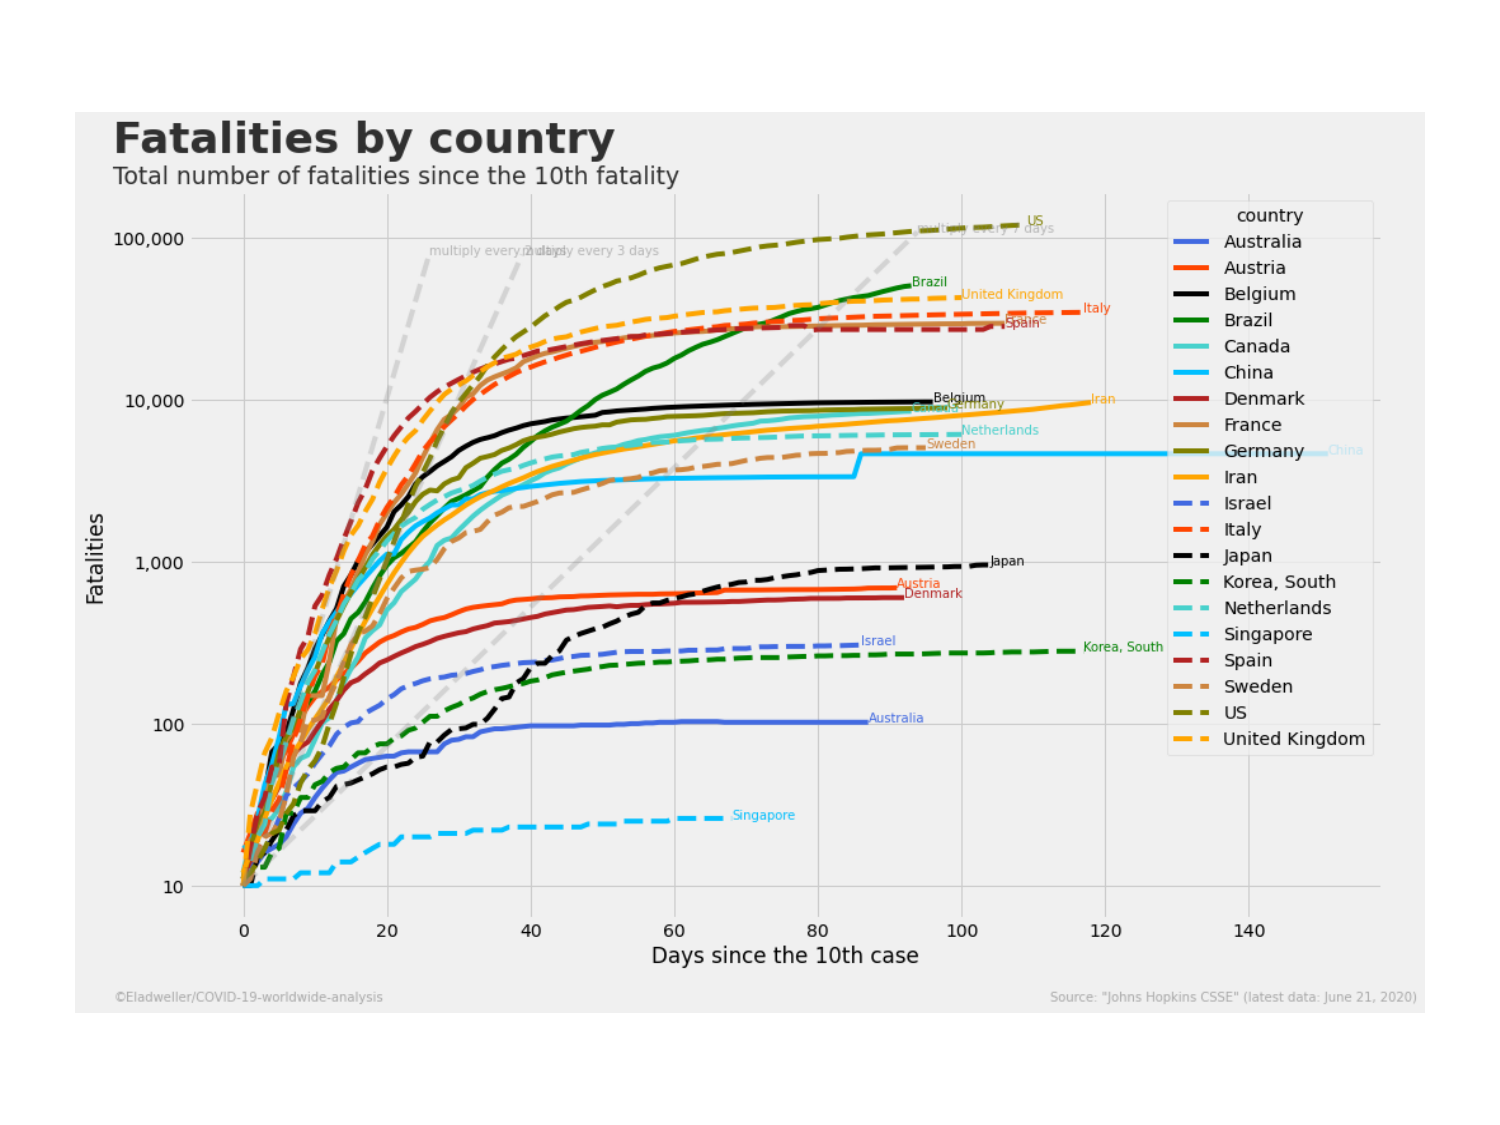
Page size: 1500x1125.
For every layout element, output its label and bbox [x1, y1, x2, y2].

picture [74, 112, 1426, 1013]
